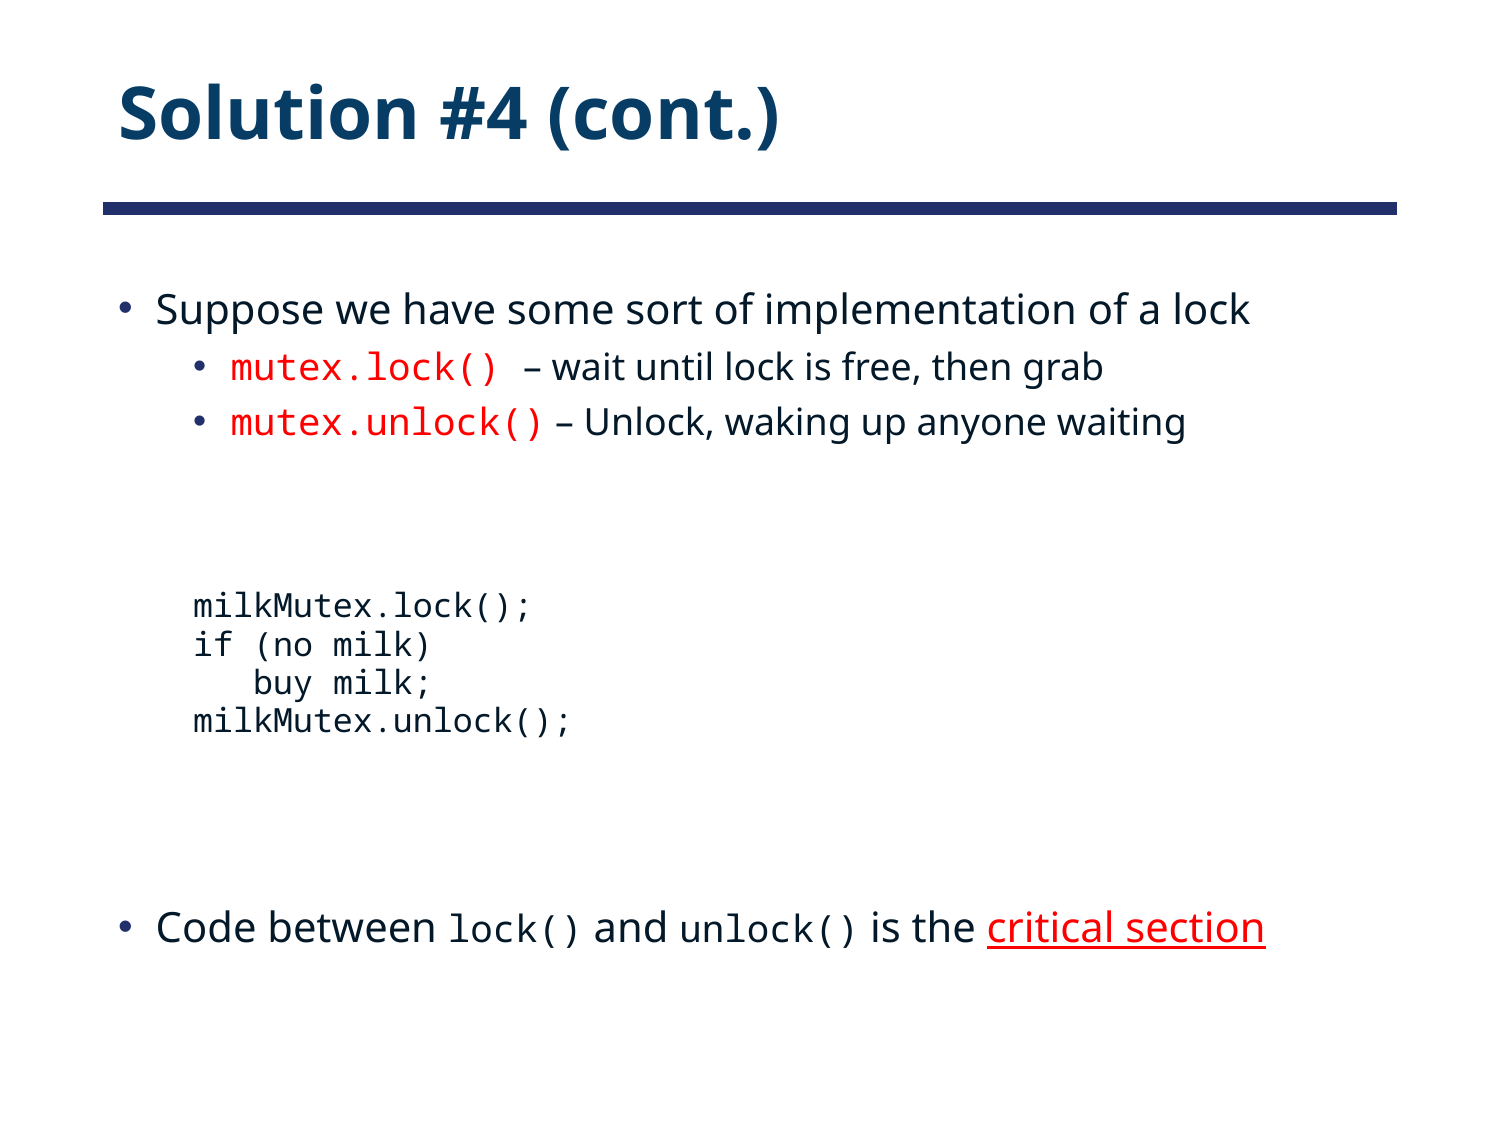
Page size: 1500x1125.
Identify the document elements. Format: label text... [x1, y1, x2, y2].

title Solution #4 (cont.) [103, 34, 1397, 197]
list Suppose we have some sort of implementation of a lock mutex.lock() – wait until lock is free, then grab mutex.unlock() – Unlock, waking up anyone waiting milkMutex.lock(); if (no milk) buy milk; milkMutex.unlock(); Code between lock() and unlock() is the critical section [103, 275, 1397, 1091]
